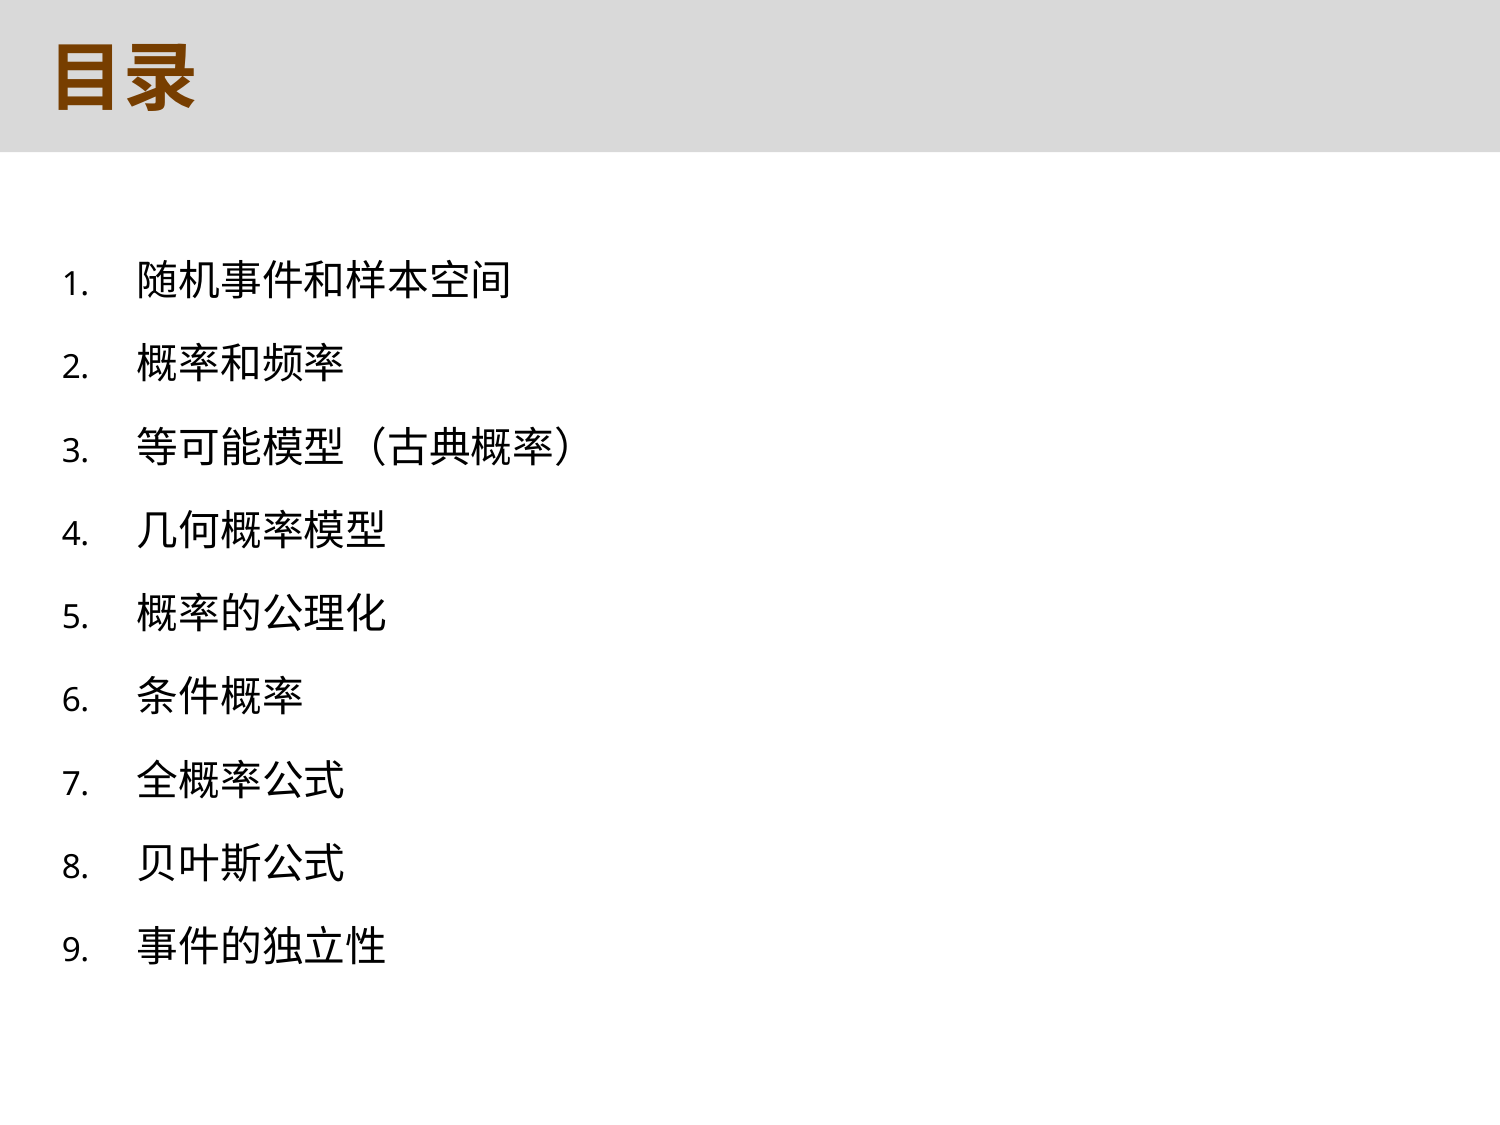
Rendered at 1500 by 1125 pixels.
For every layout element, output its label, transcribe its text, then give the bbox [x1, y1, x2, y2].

text_box [0, 0, 1500, 154]
text_box 随机事件和样本空间 概率和频率 等可能模型（古典概率） 几何概率模型 概率的公理化 条件概率 全概率公式 贝叶斯公式 事件的独立性 [47, 221, 1453, 978]
text_box 目录 [33, 22, 214, 127]
